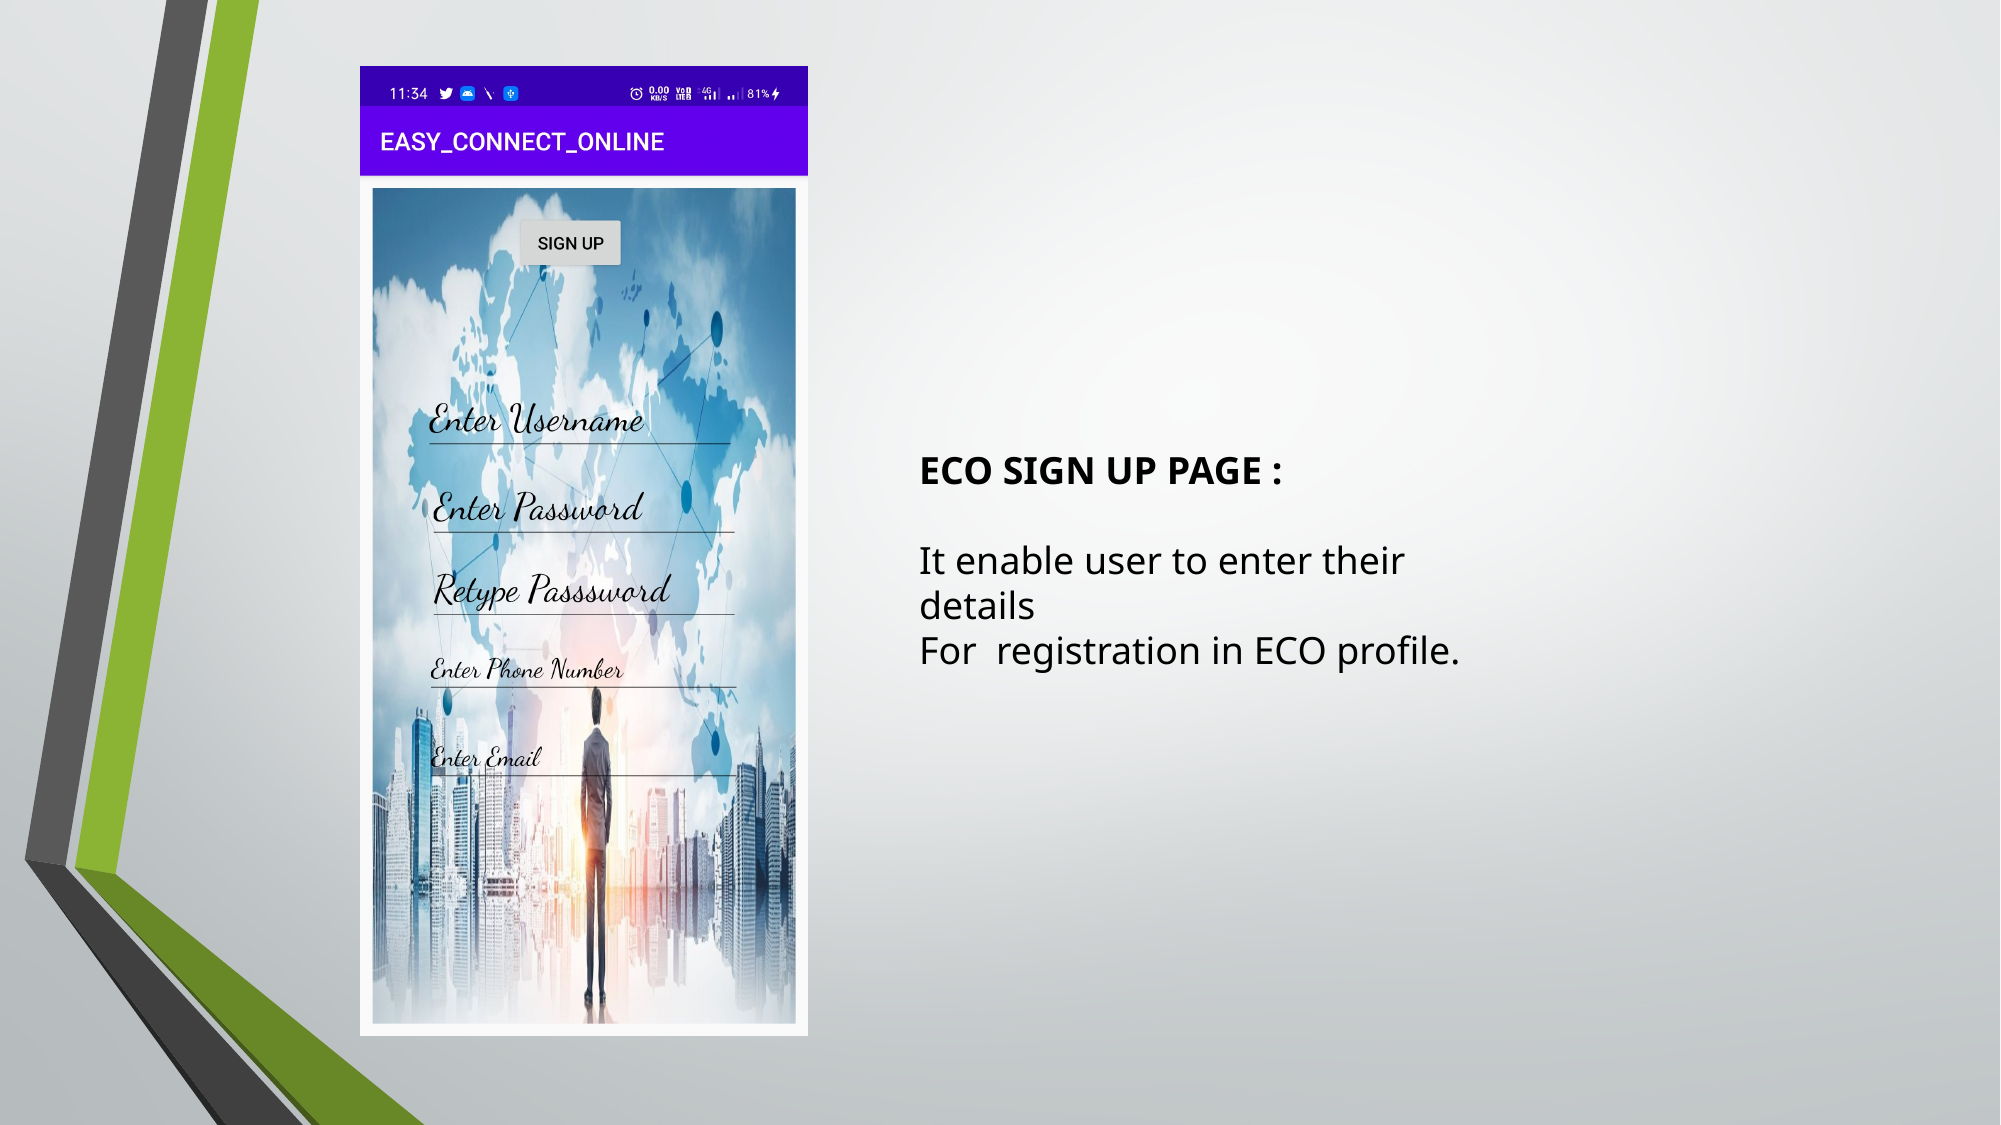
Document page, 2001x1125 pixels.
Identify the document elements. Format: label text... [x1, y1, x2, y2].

text_box ECO SIGN UP PAGE : It enable user to enter their details For registration in ECO profile. [904, 439, 1493, 680]
picture [360, 66, 808, 1036]
